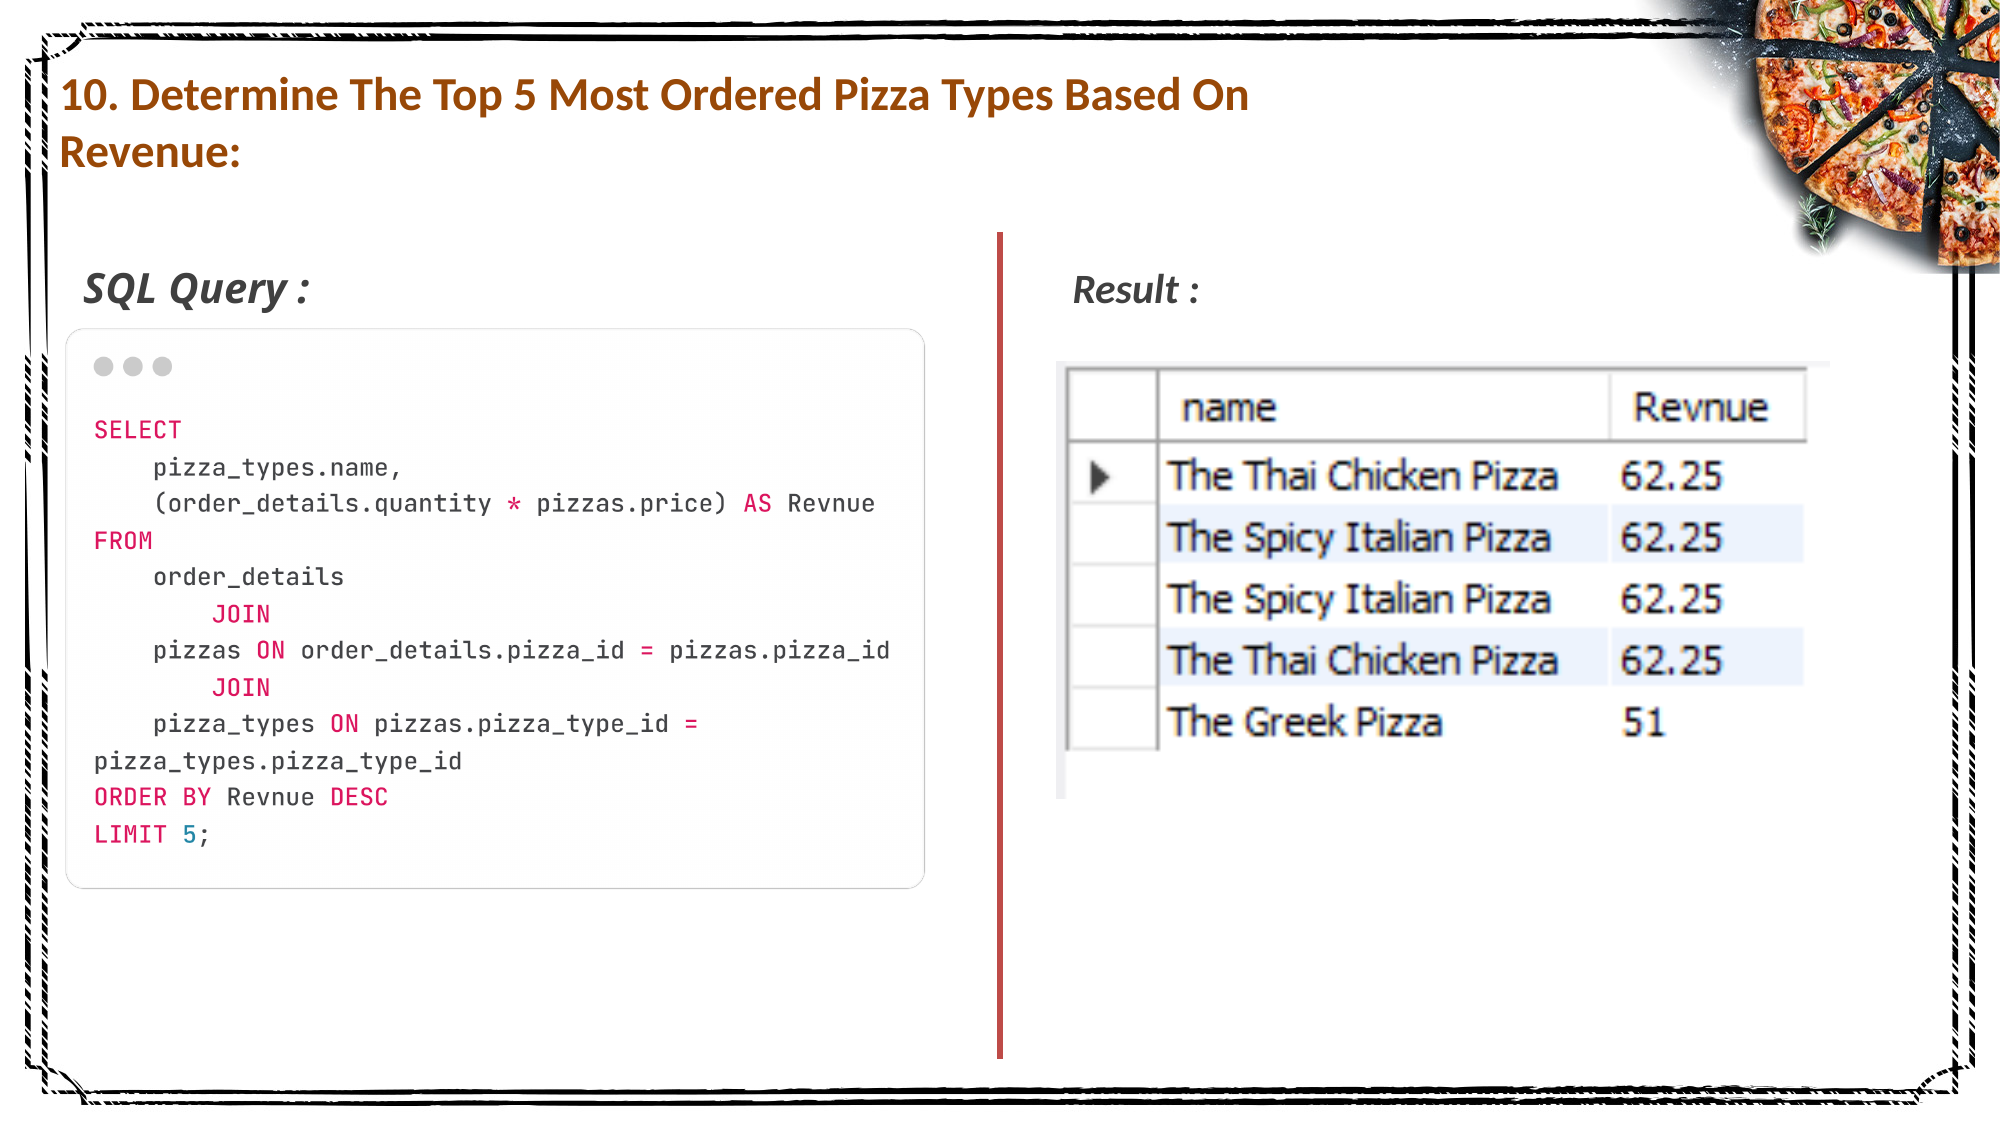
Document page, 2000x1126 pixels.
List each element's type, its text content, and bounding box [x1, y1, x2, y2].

picture [0, 0, 2000, 1125]
text_box Result : [1056, 253, 1992, 337]
title 10. Determine The Top 5 Most Ordered Pizza Types Based On Revenue: [43, 54, 1843, 186]
